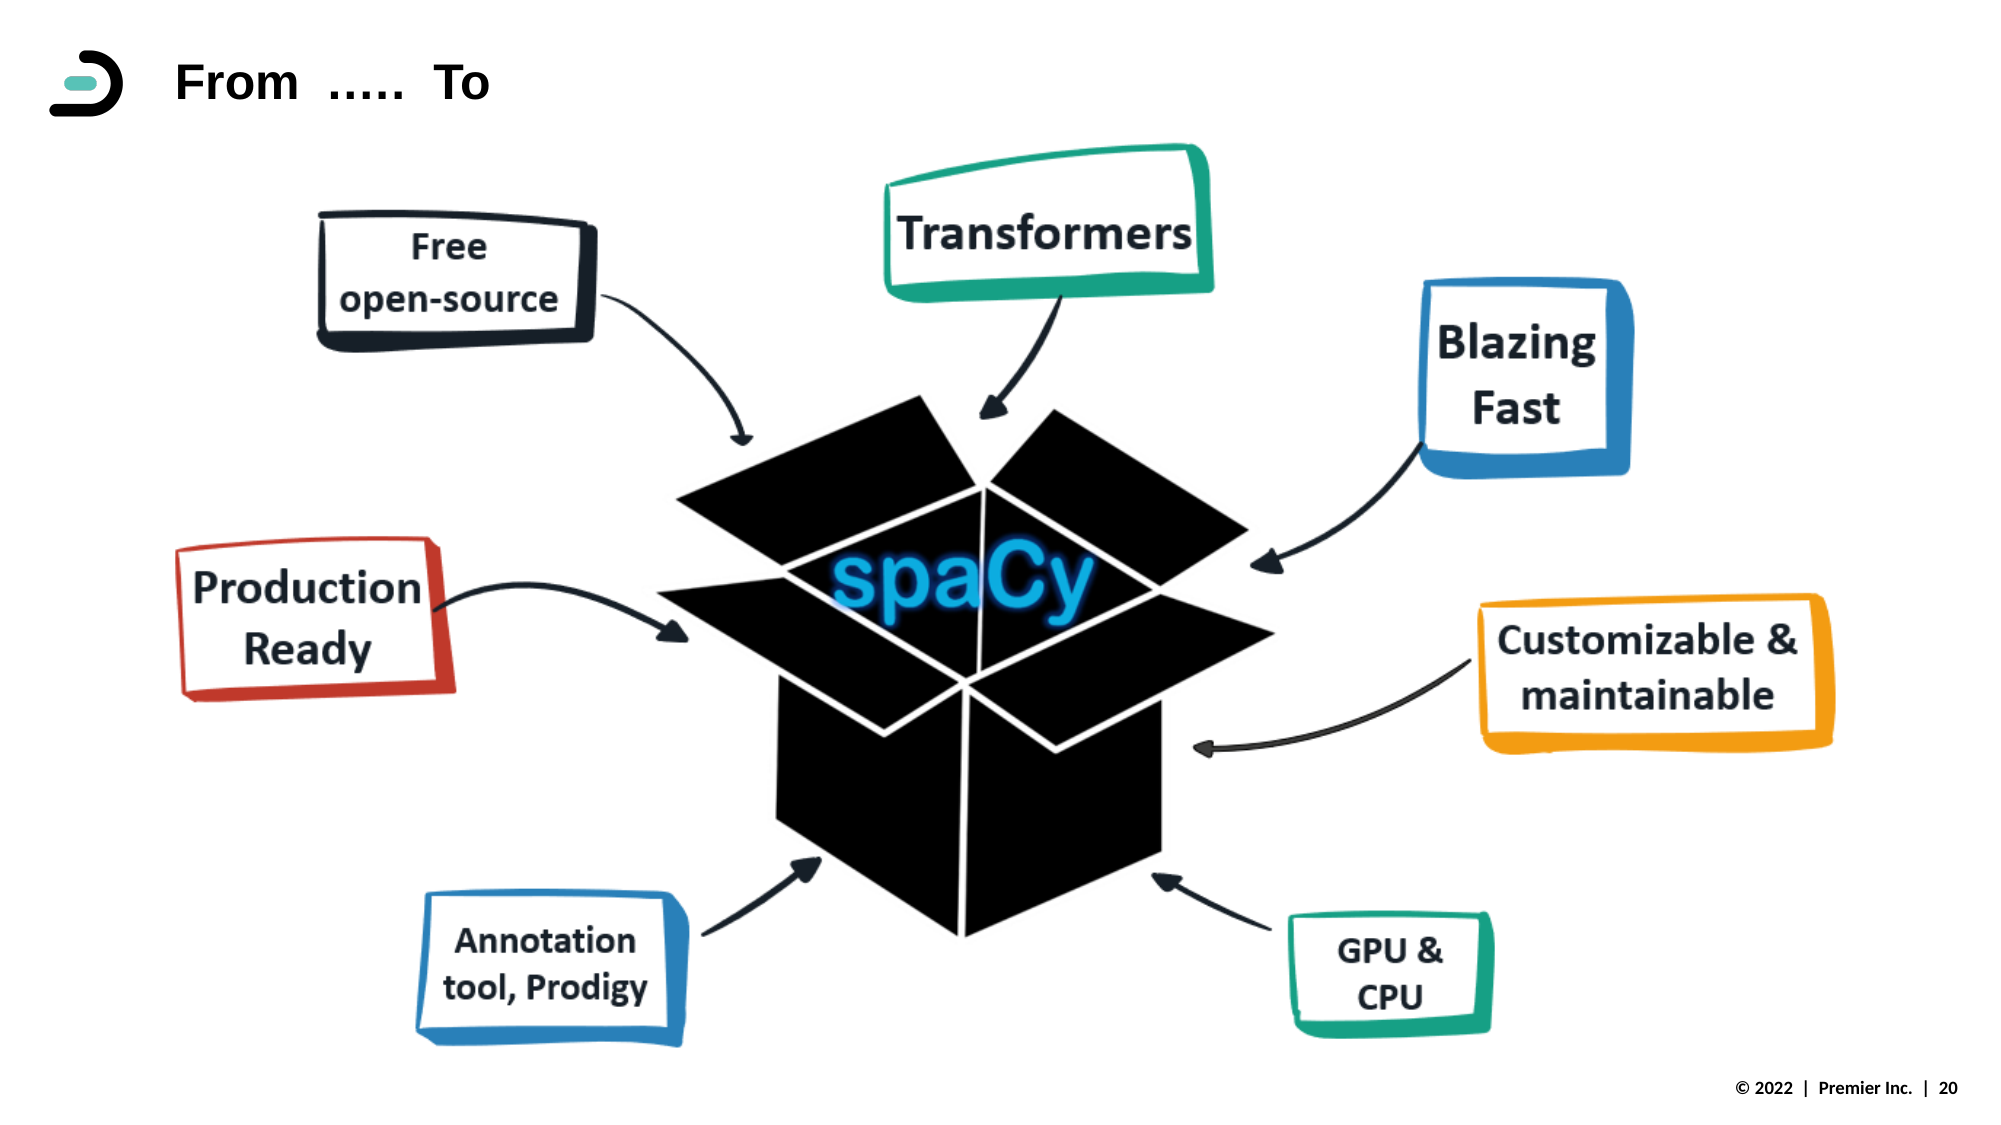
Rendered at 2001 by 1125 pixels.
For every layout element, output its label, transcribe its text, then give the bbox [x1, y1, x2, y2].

picture [49, 50, 136, 117]
picture [174, 130, 1846, 1055]
title From .…. To [174, 35, 1952, 132]
